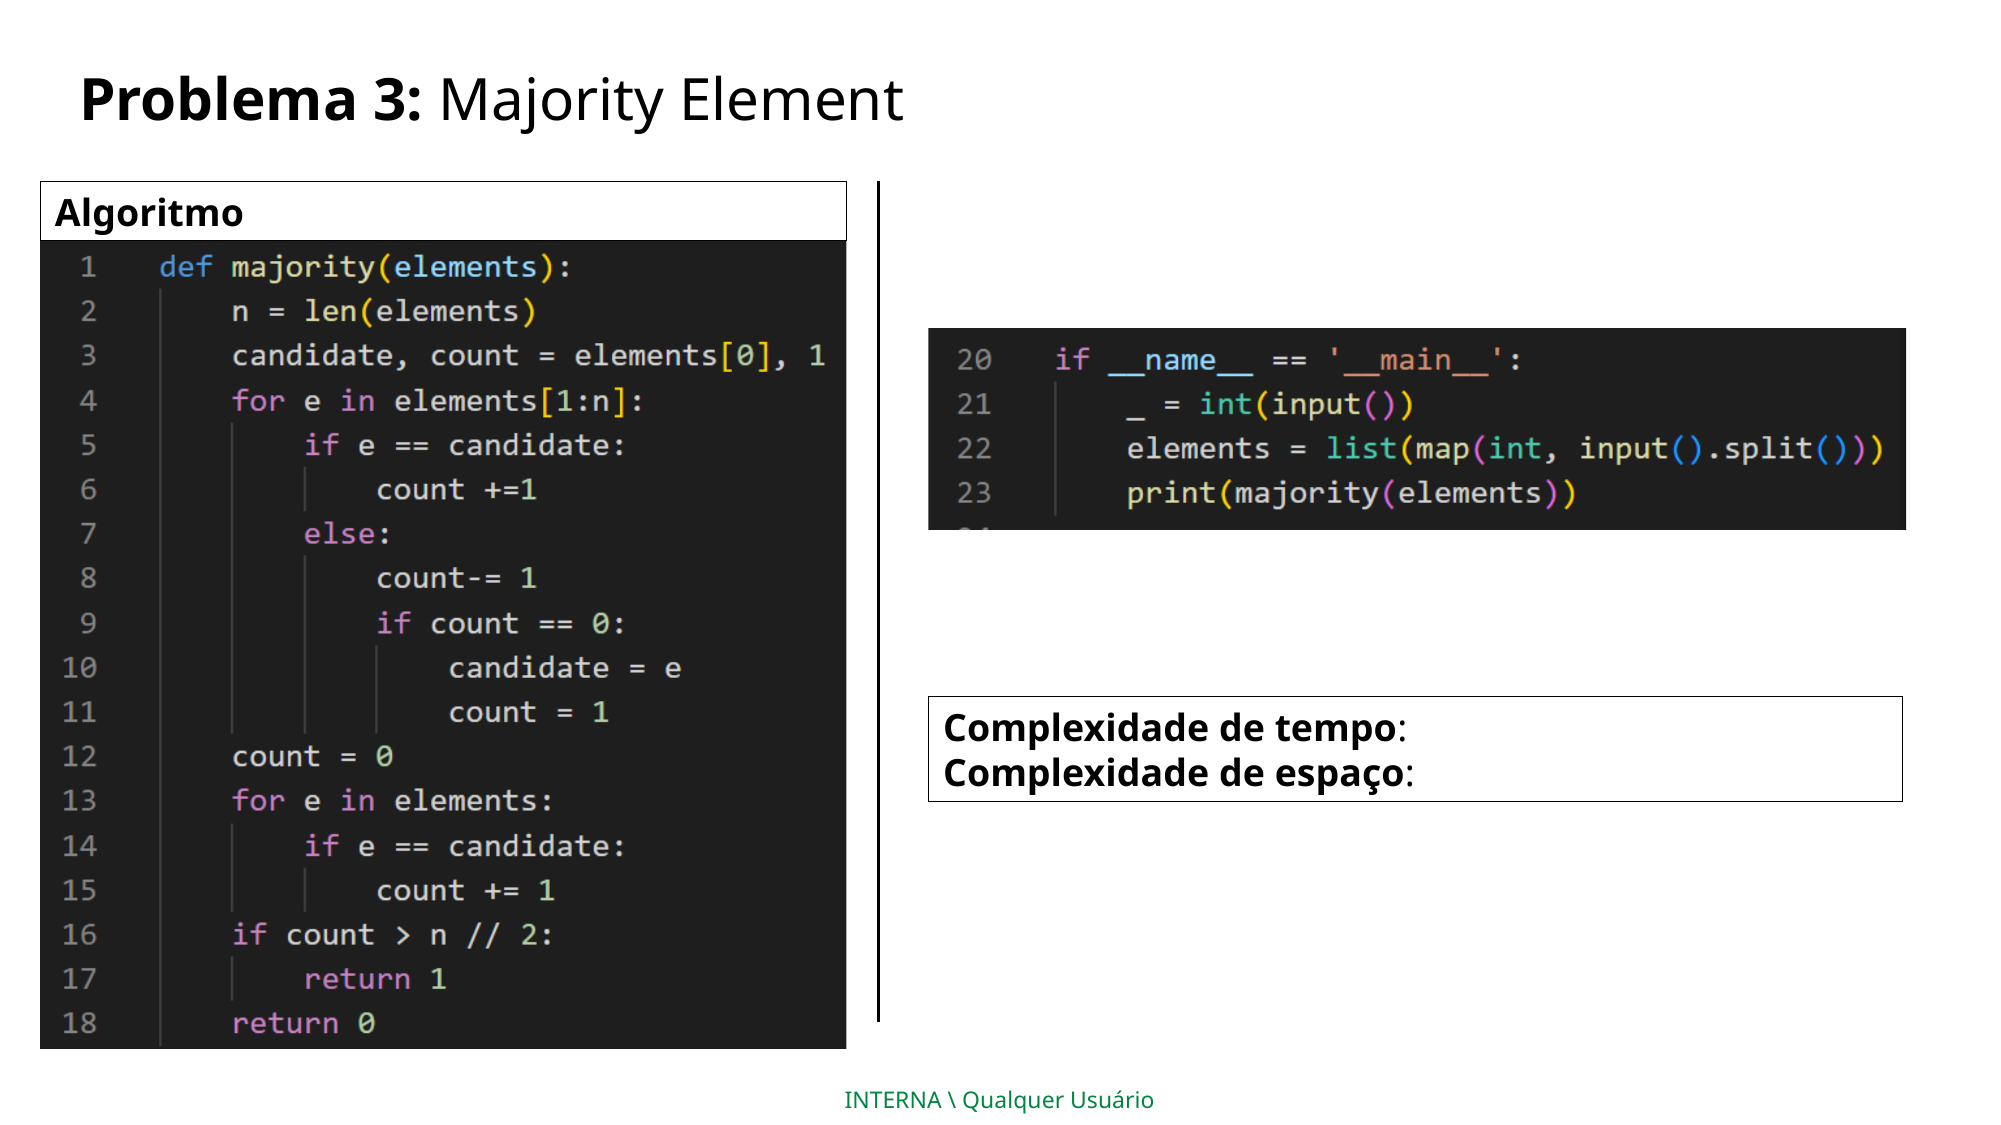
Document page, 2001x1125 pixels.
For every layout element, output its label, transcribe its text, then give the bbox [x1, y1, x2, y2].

picture [928, 328, 1907, 530]
title Problema 3: Majority Element [64, 41, 1936, 162]
text_box Algoritmo [40, 181, 847, 241]
picture [40, 241, 847, 1049]
